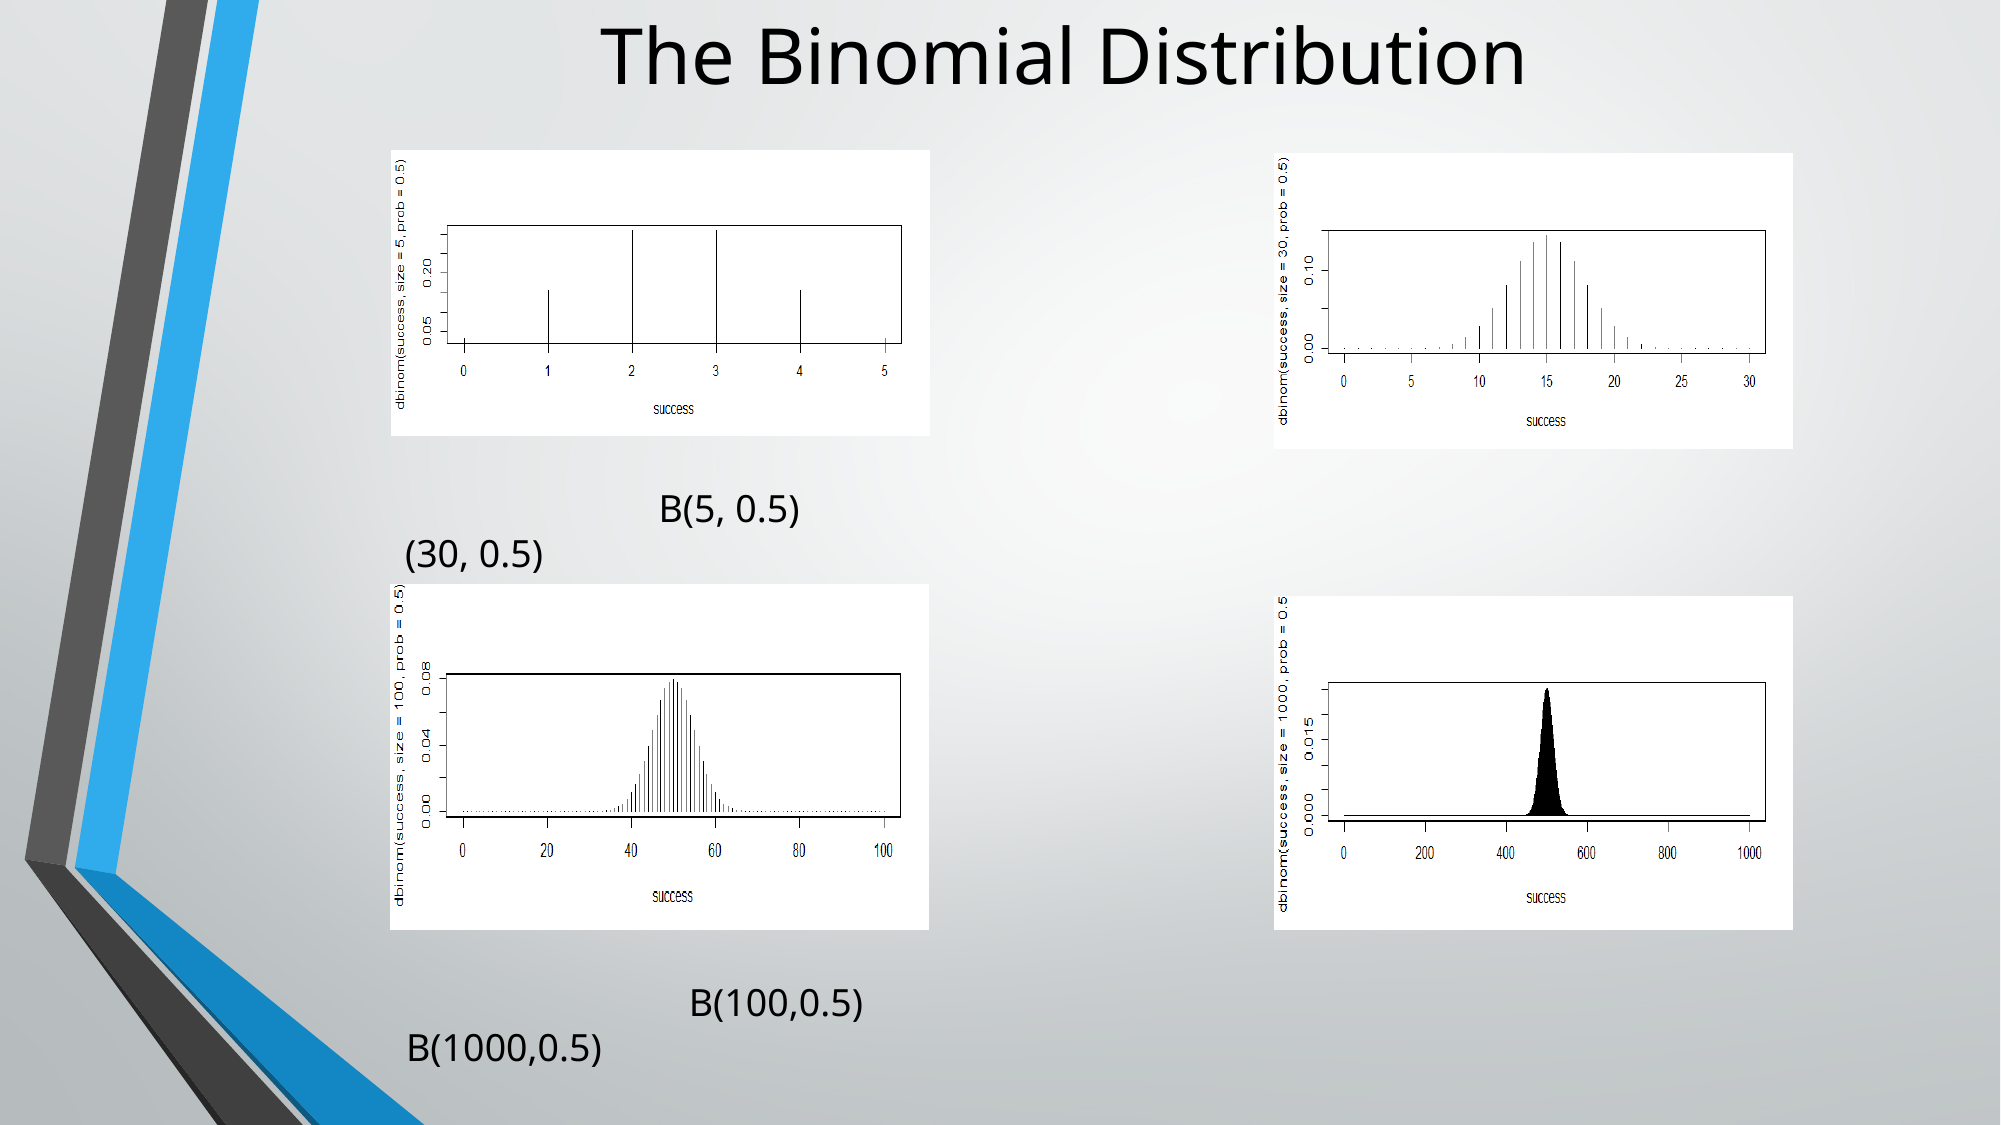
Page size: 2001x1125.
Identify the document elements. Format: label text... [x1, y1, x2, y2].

picture [389, 583, 929, 930]
title The Binomial Distribution [243, 0, 1887, 88]
picture [1273, 596, 1793, 930]
text_box B(5, 0.5) (30, 0.5) [390, 478, 1793, 583]
picture [390, 150, 930, 437]
text_box B(100,0.5) B(1000,0.5) [391, 971, 1776, 1077]
list [243, 88, 1887, 1105]
picture [1273, 153, 1793, 449]
